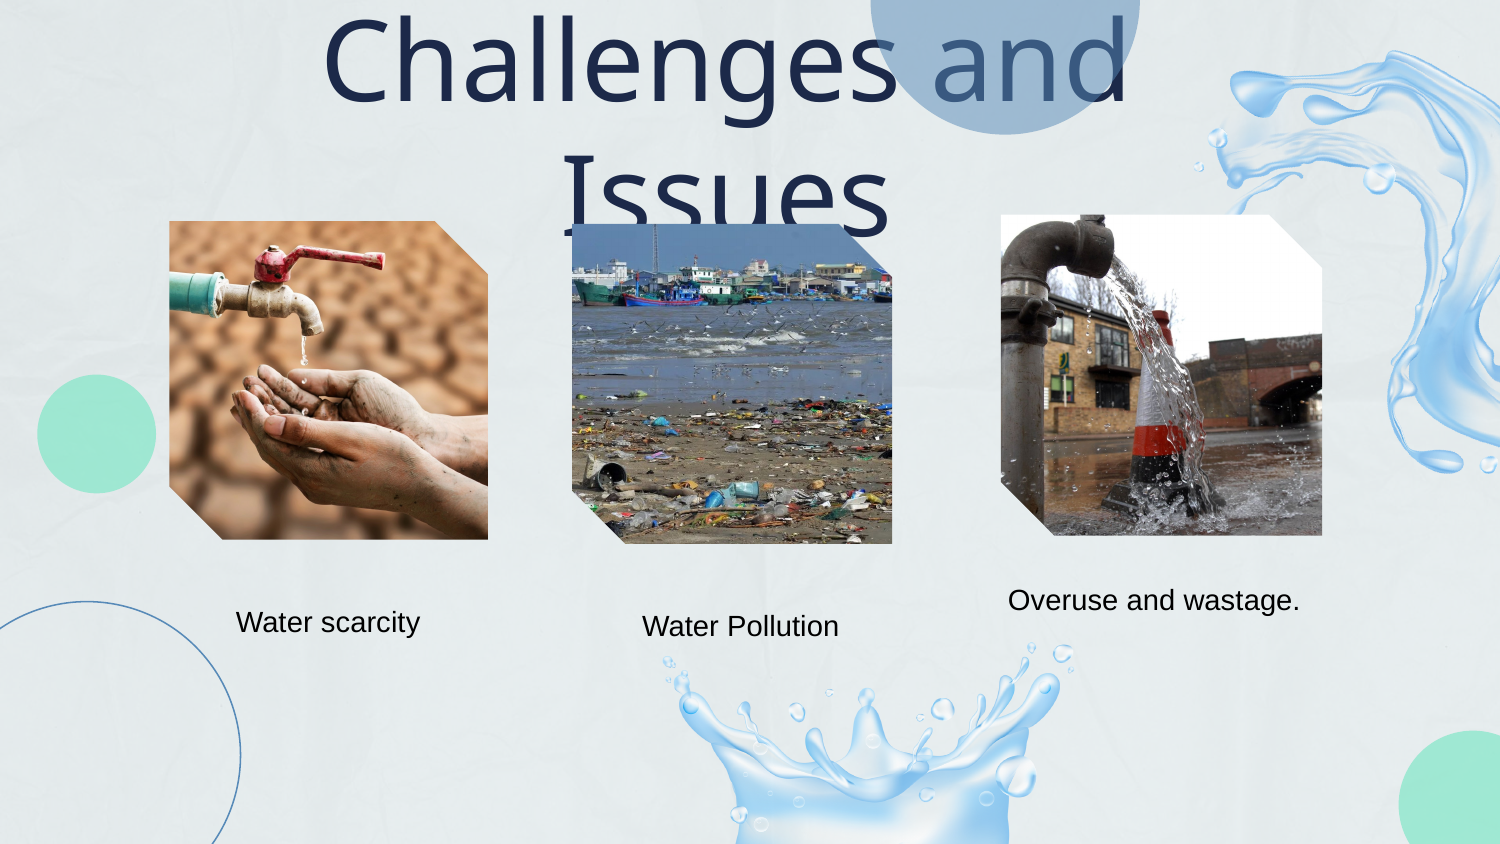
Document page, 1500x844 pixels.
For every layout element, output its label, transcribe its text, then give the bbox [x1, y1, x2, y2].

picture [169, 220, 489, 540]
text_box Overuse and wastage. [1126, 574, 1323, 624]
text_box [870, 0, 1137, 135]
title Challenges and Issues [173, 33, 1114, 215]
text_box Water scarcity [196, 560, 452, 646]
text_box [37, 374, 157, 494]
text_box [1398, 730, 1500, 844]
picture [571, 0, 1500, 844]
